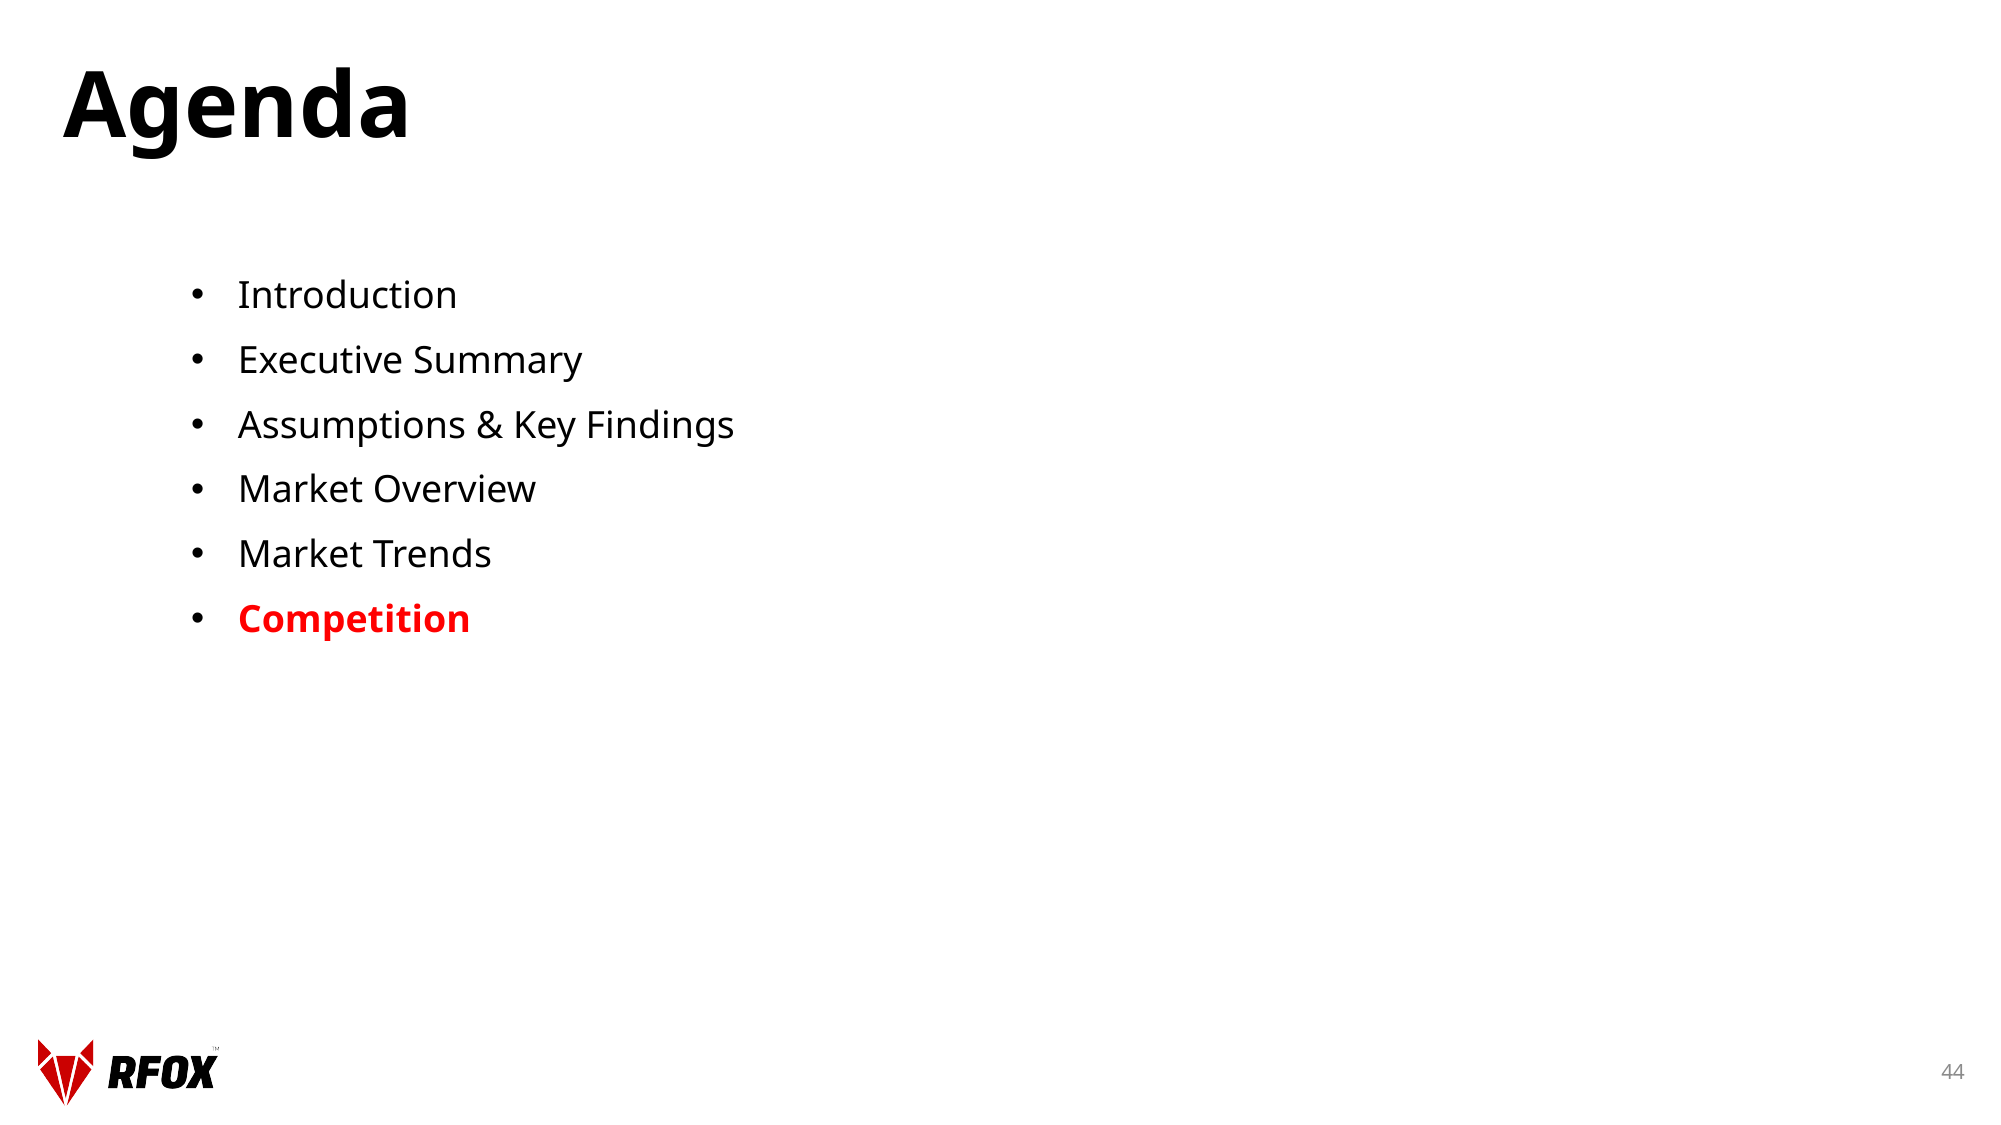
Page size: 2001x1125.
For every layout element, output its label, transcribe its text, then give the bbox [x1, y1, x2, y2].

slide_number 44 [1529, 1042, 1980, 1103]
title Agenda [48, 50, 1774, 153]
picture [38, 1039, 219, 1106]
text_box Introduction Executive Summary Assumptions & Key Findings Market Overview Market Trends Competition [176, 260, 1675, 648]
